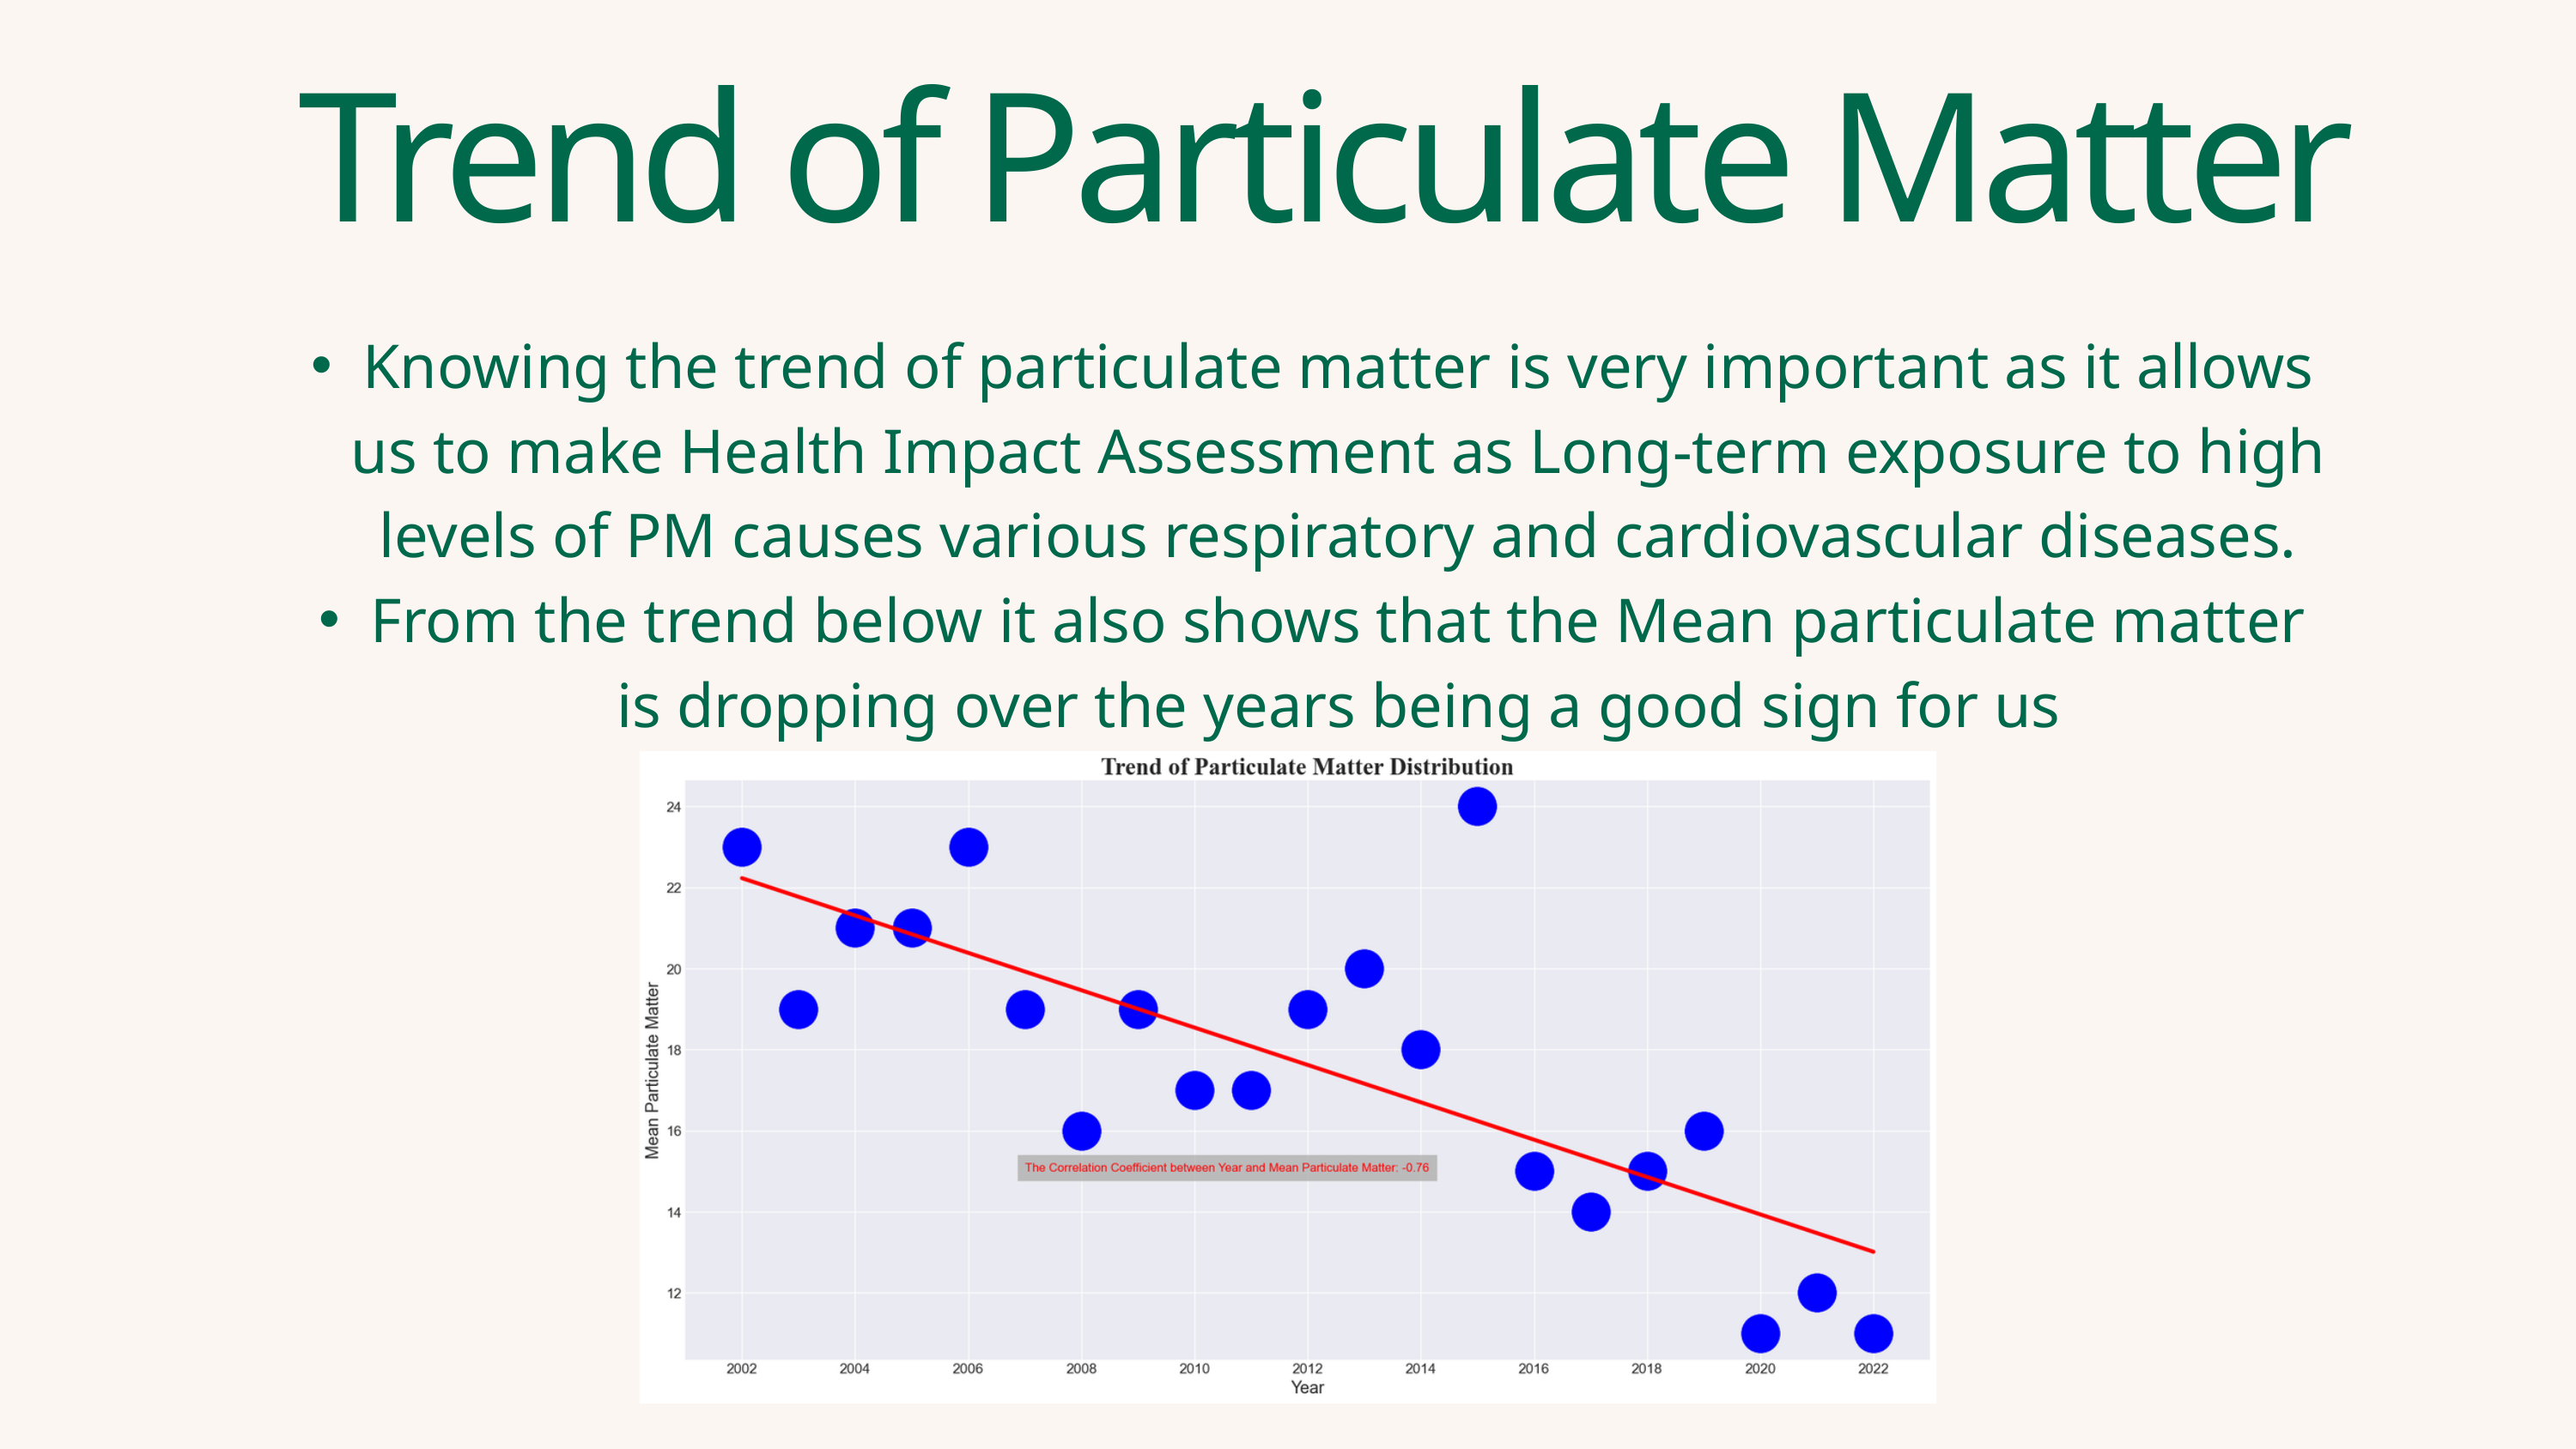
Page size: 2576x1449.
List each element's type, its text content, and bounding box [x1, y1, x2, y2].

text_box Knowing the trend of particulate matter is very important as it allows us to make Health Impact Assessment as Long-term exposure to high levels of PM causes various respiratory and cardiovascular diseases. From the trend below it also shows that the Mean particulate matter is dropping over the years being a good sign for us [243, 315, 2333, 824]
text_box [639, 751, 1937, 1404]
text_box Trend of Particulate Matter [284, 96, 2368, 258]
